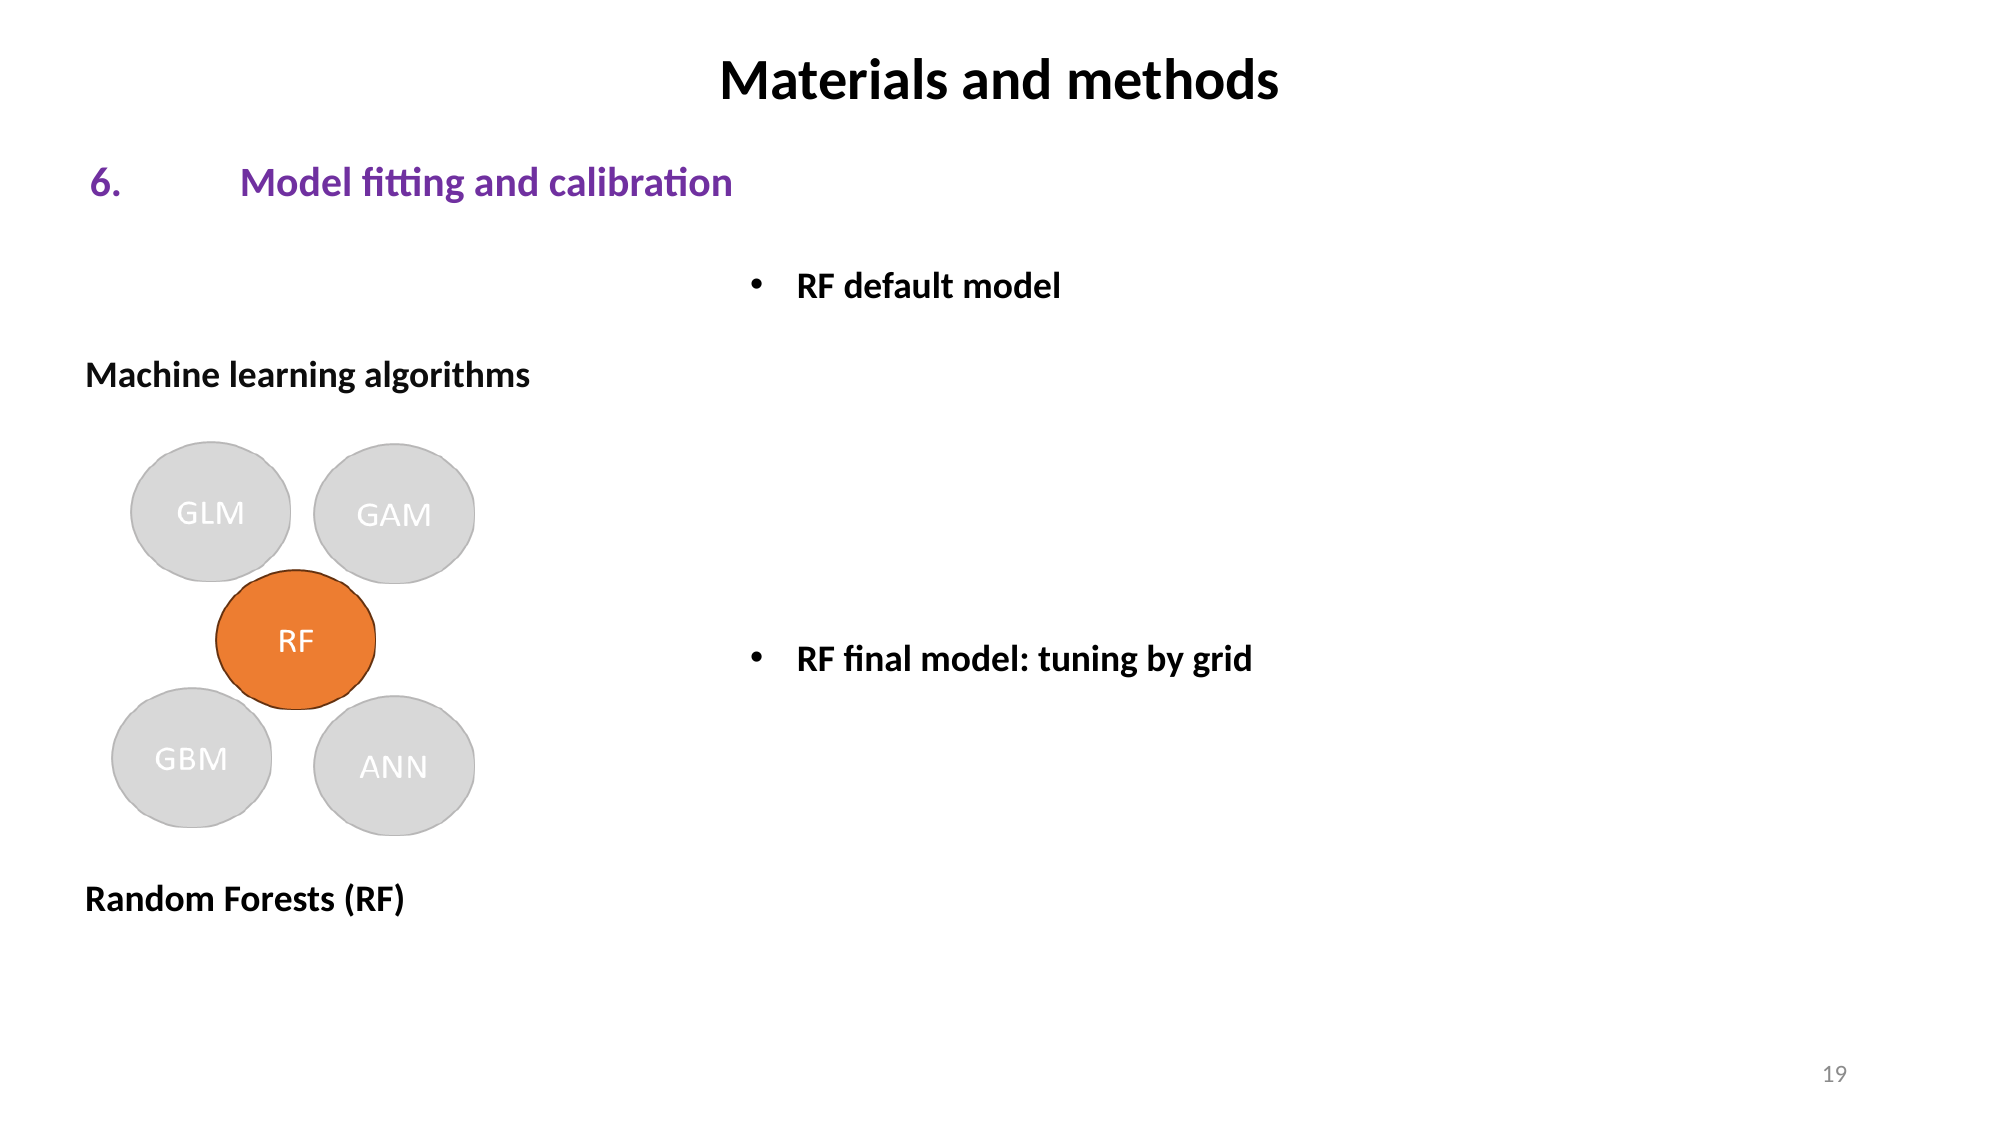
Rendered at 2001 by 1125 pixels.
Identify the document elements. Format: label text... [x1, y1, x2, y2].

text_box Random Forests (RF) [70, 866, 568, 926]
slide_number 19 [1800, 1042, 1863, 1103]
text_box Materials and methods [0, 33, 2000, 119]
text_box Machine learning algorithms [70, 342, 680, 403]
text_box 6. Model fitting and calibration [75, 146, 1306, 212]
text_box RF default model [735, 253, 1186, 313]
text_box RF final model: tuning by grid [735, 626, 1439, 687]
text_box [111, 441, 475, 836]
